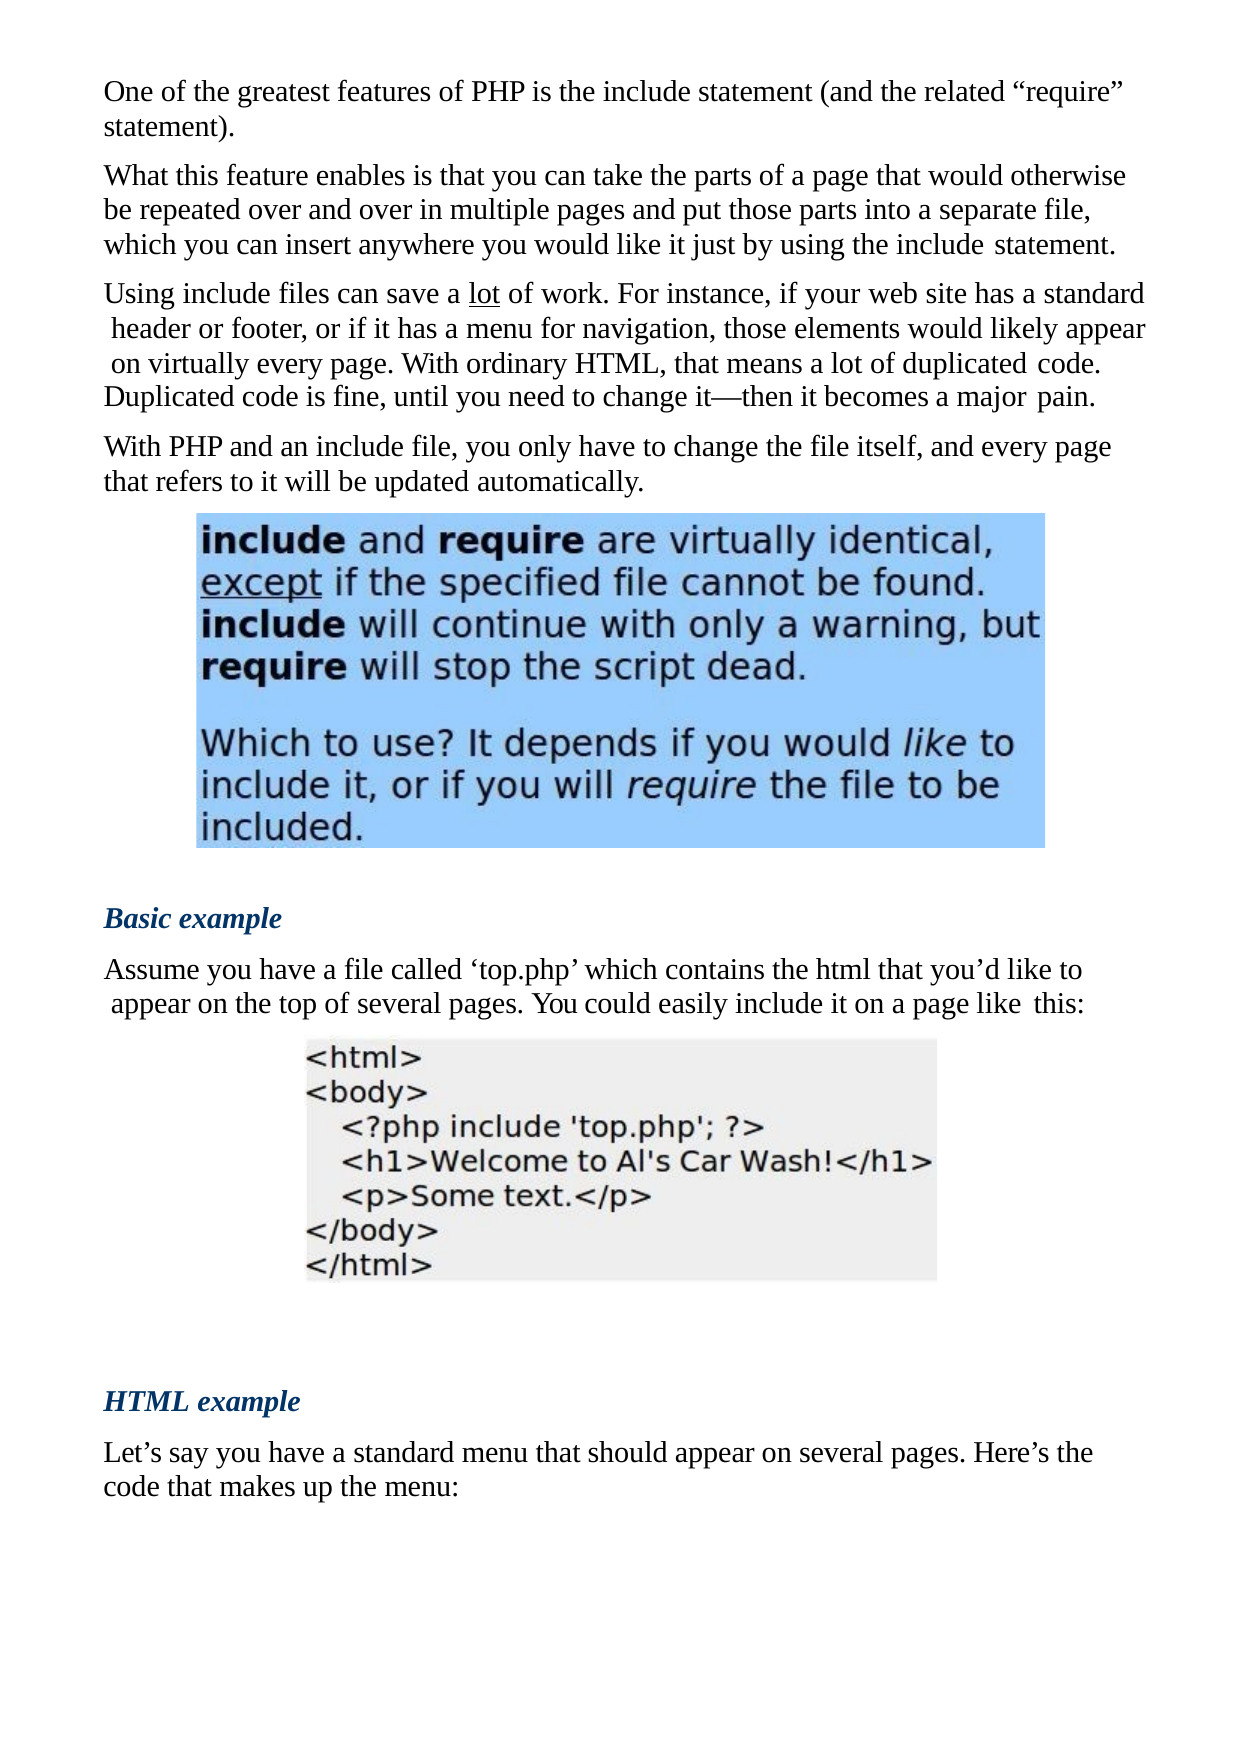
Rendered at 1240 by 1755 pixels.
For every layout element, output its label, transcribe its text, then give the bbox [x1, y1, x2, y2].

text_box One of the greatest features of PHP is the include statement (and the related “require” statement). What this feature enables is that you can take the parts of a page that would otherwise be repeated over and over in multiple pages and put those parts into a separate file, which you can insert anywhere you would like it just by using the include statement. Using include files can save a lot of work. For instance, if your web site has a standard header or footer, or if it has a menu for navigation, those elements would likely appear on virtually every page. With ordinary HTML, that means a lot of duplicated code. Duplicated code is fine, until you need to change it—then it becomes a major pain. With PHP and an include file, you only have to change the file itself, and every page that refers to it will be updated automatically. [101, 68, 1146, 498]
text_box HTML example Let’s say you have a standard menu that should appear on several pages. Here’s the code that makes up the menu: [101, 1366, 1104, 1503]
text_box Basic example Assume you have a file called ‘top.php’ which contains the html that you’d like to appear on the top of several pages. You could easily include it on a page like this: [101, 883, 1090, 1020]
text_box [304, 1035, 938, 1283]
text_box [196, 513, 1046, 848]
